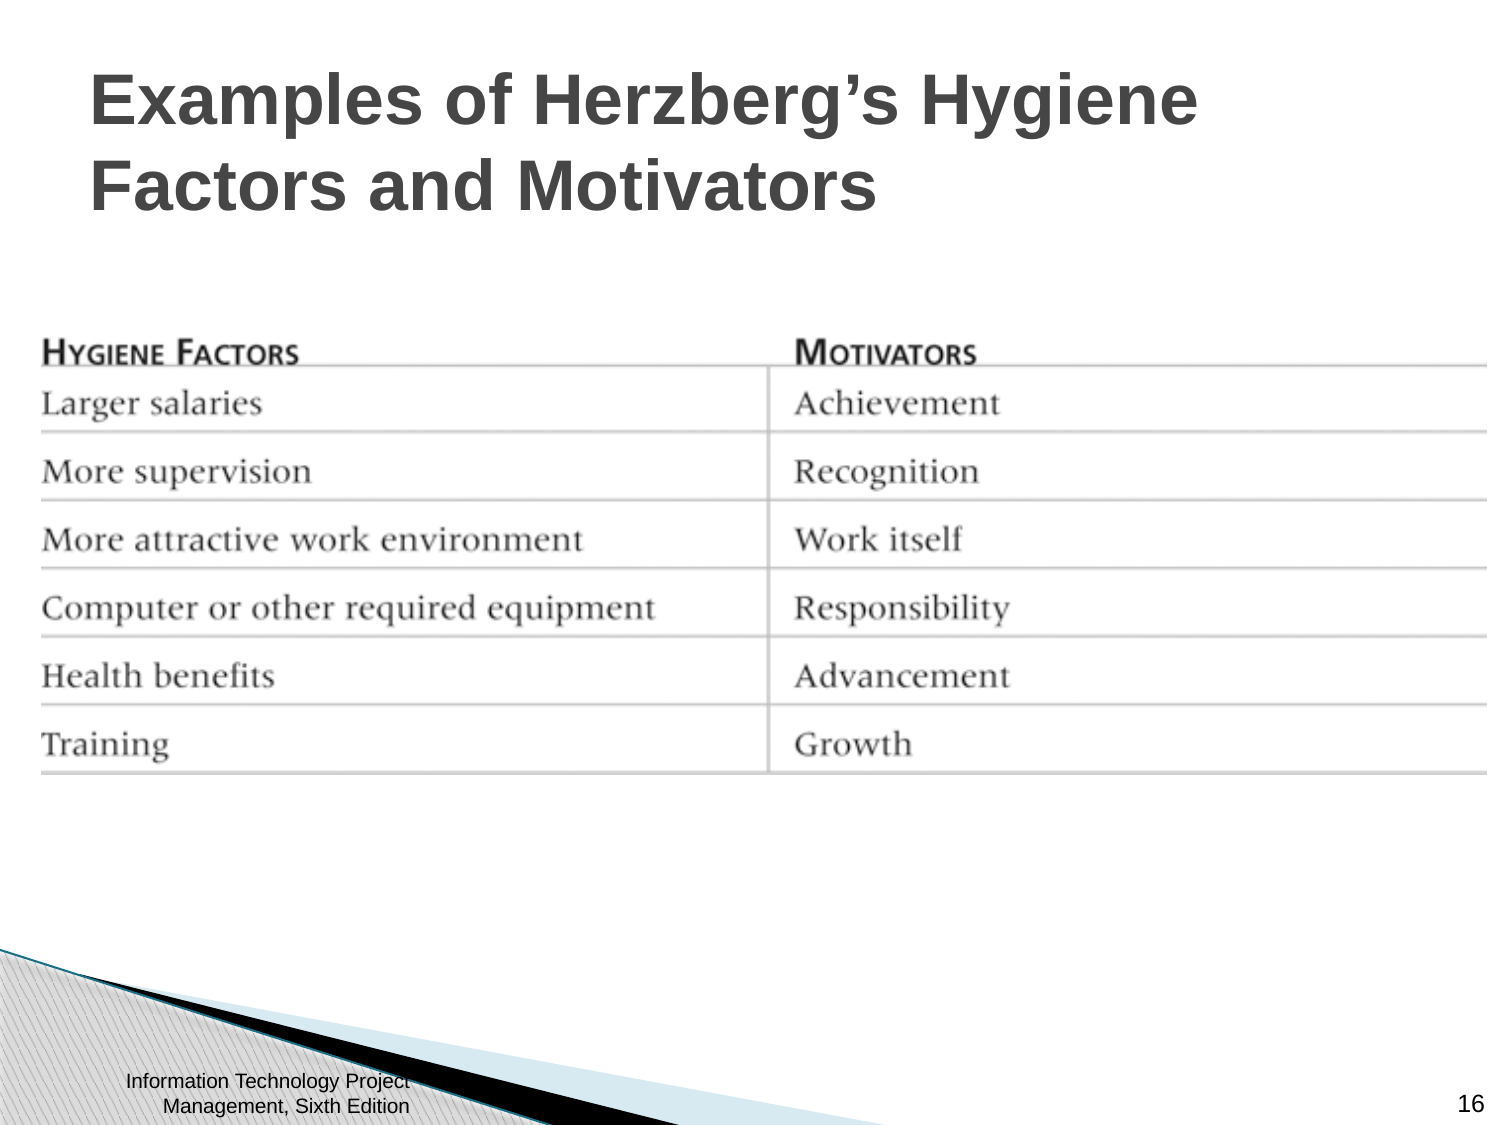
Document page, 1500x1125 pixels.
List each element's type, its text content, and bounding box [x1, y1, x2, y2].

title Examples of Herzberg’s Hygiene Factors and Motivators [75, 45, 1425, 233]
footer Information Technology Project Management, Sixth Edition [0, 1065, 425, 1125]
picture [40, 337, 1488, 776]
slide_number 16 [1408, 1065, 1500, 1125]
